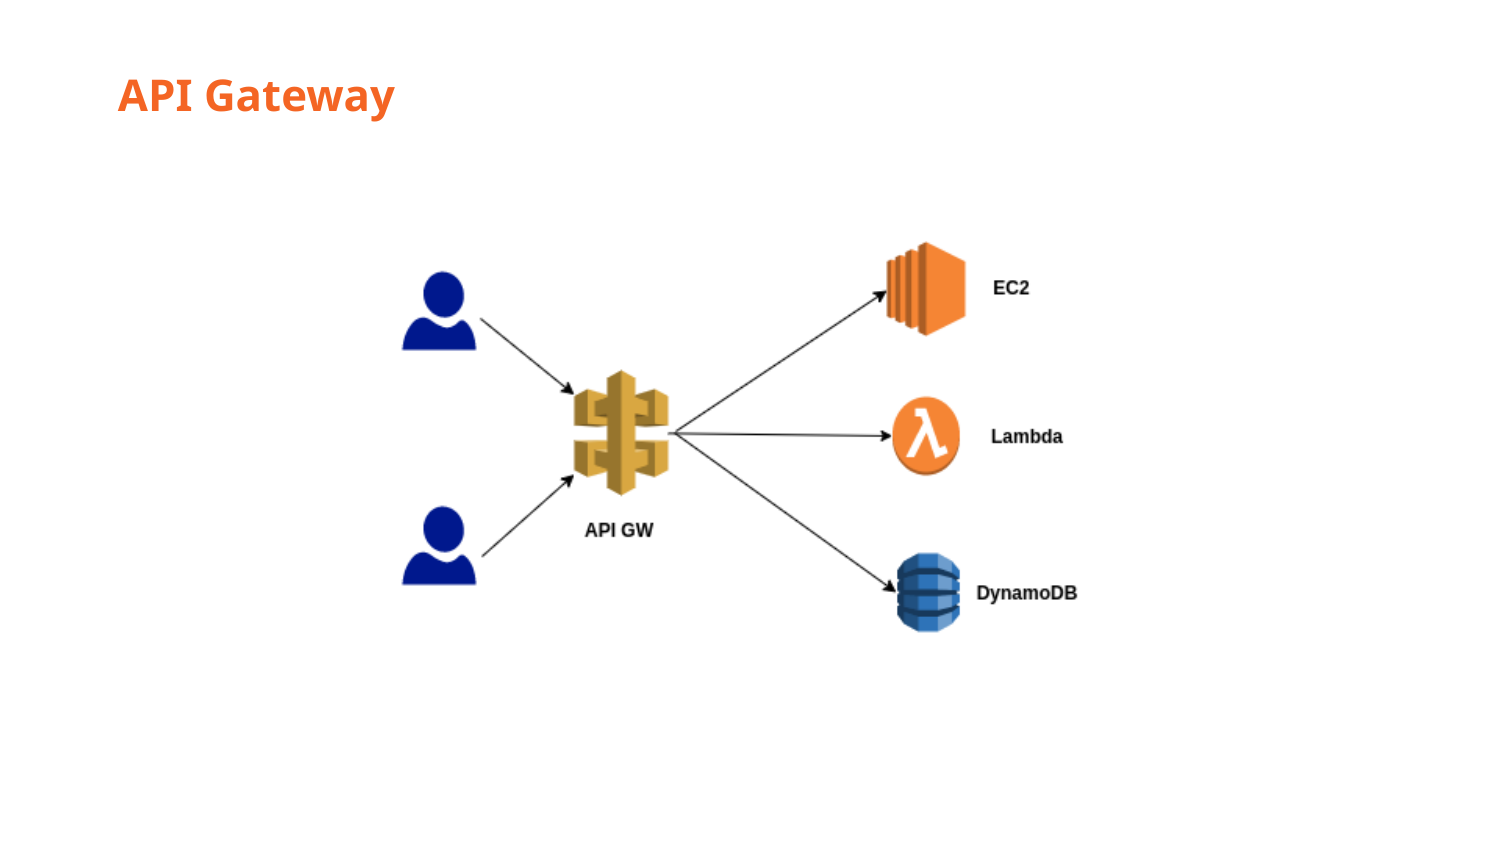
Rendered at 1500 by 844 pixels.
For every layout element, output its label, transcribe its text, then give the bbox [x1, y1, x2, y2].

title API Gateway [102, 52, 1327, 179]
picture [355, 193, 1169, 678]
